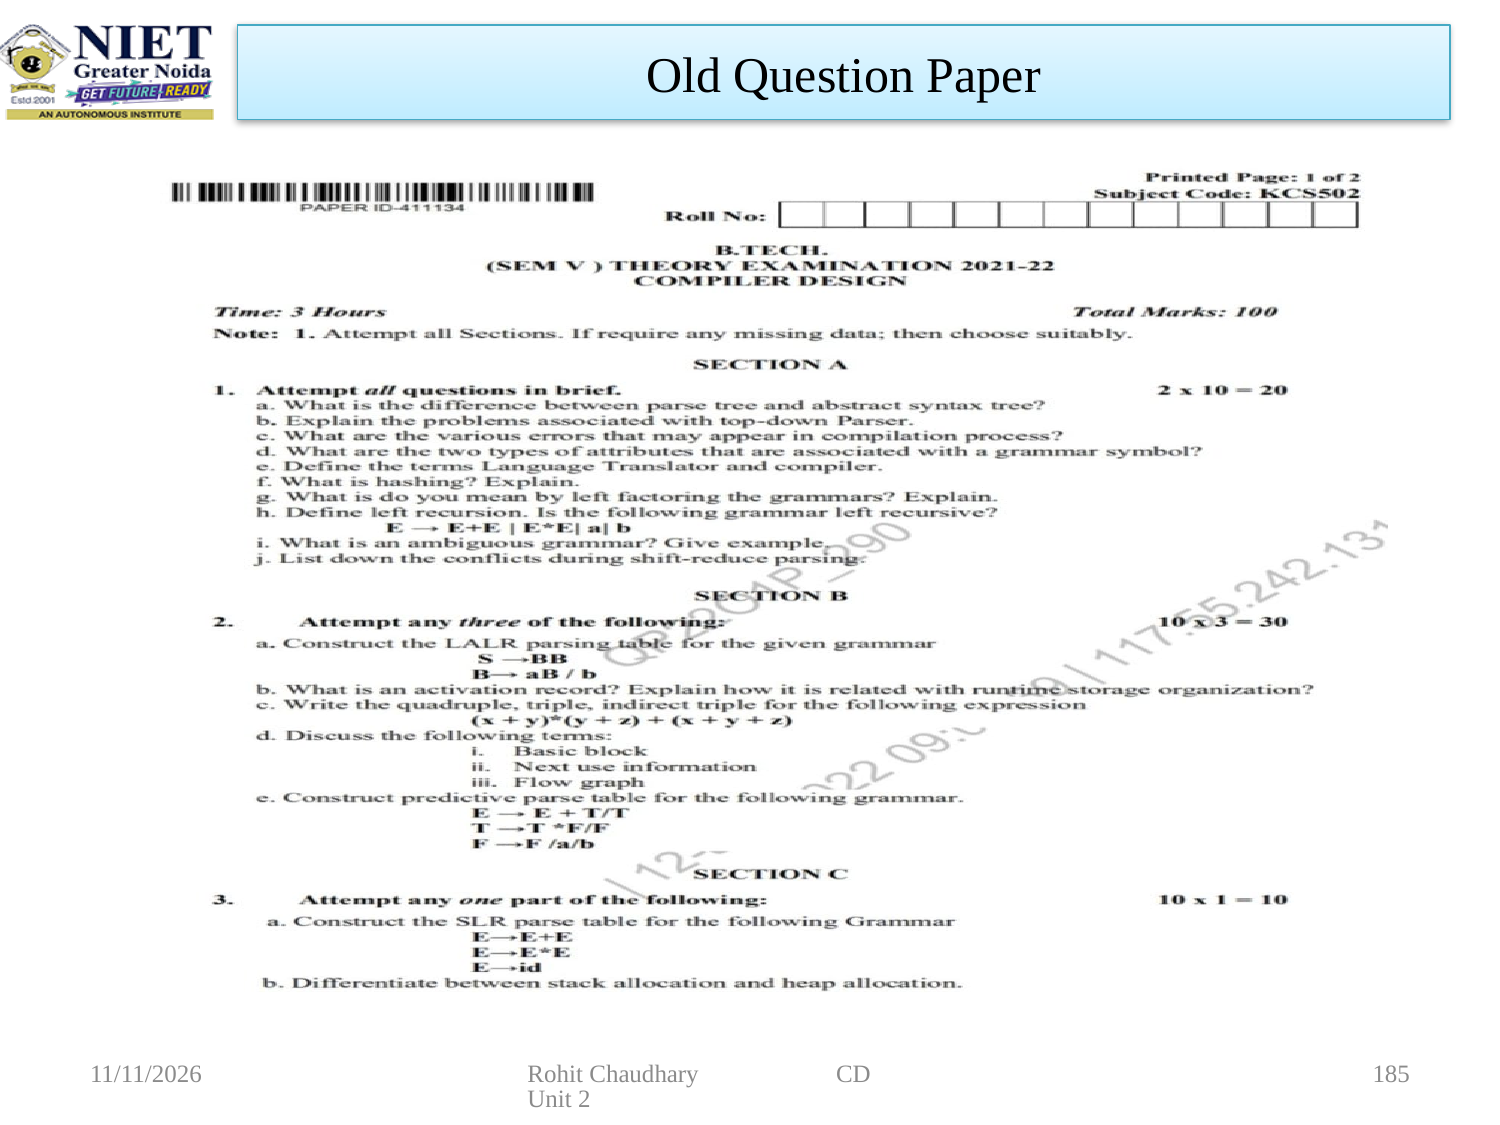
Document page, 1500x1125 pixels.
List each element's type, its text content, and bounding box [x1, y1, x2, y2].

footer Rohit Chaudhary CD Unit 2 [512, 1042, 988, 1103]
slide_number 185 [1074, 1042, 1425, 1103]
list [0, 24, 214, 120]
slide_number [75, 1042, 425, 1103]
title Old Question Paper [237, 24, 1451, 120]
picture [124, 137, 1388, 1026]
